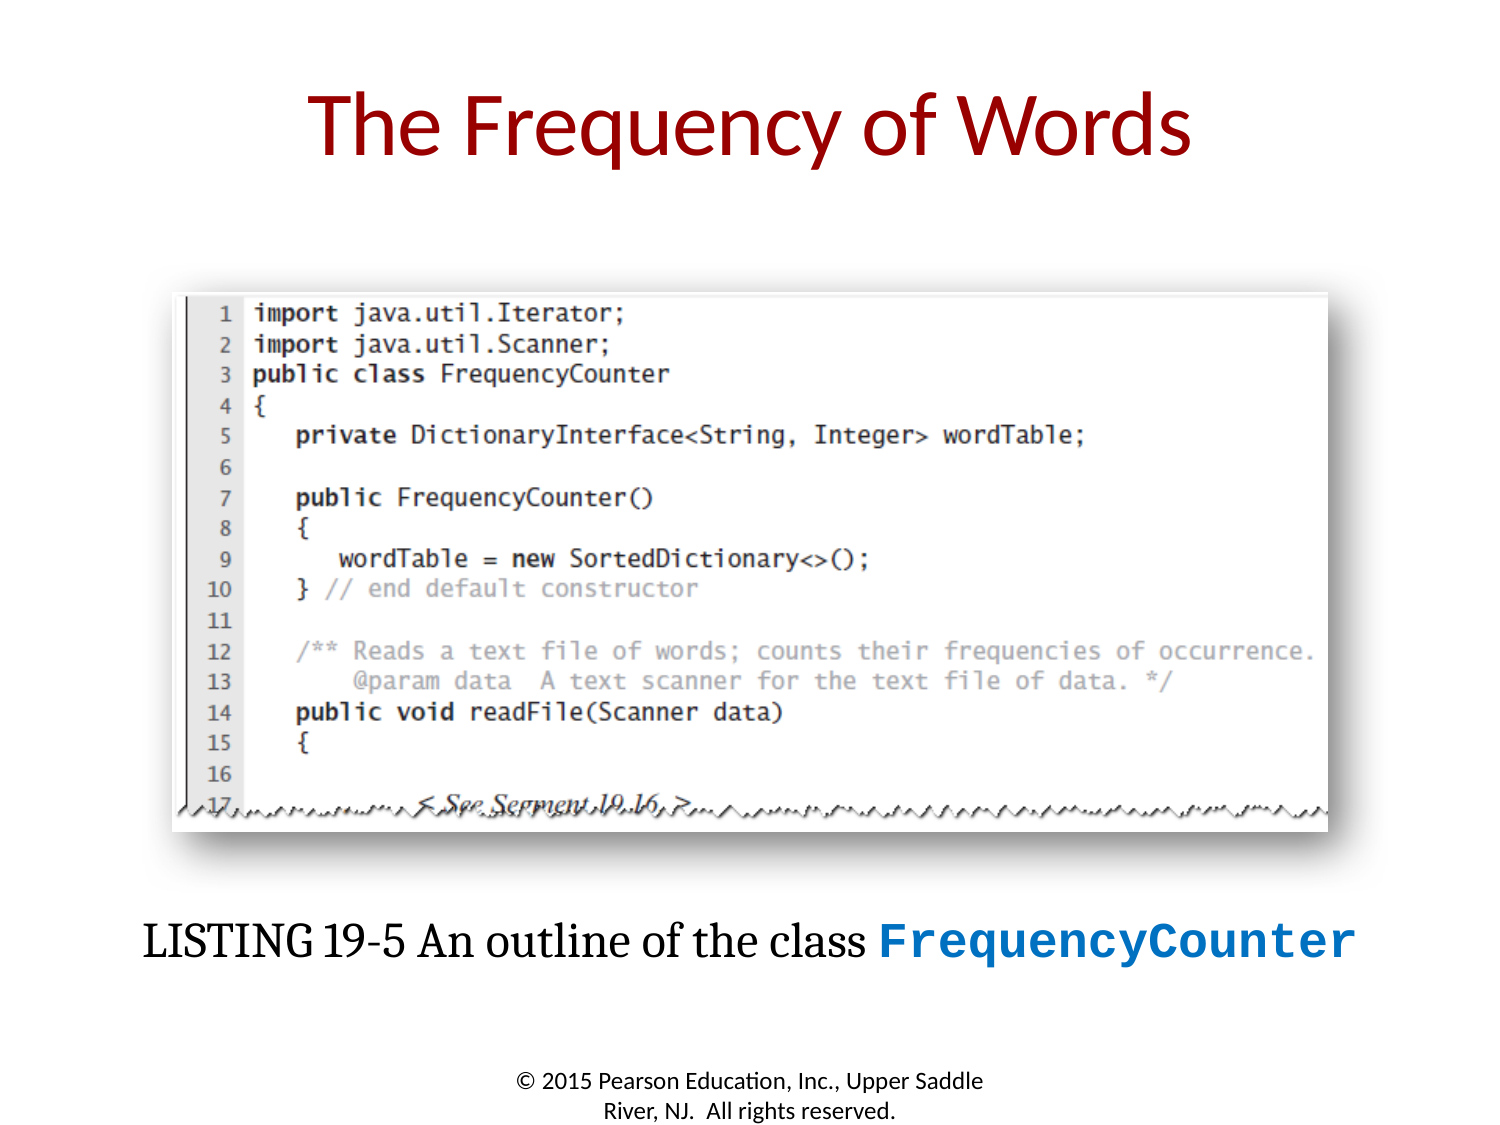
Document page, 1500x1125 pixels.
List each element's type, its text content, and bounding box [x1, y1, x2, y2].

footer © 2015 Pearson Education, Inc., Upper Saddle River, NJ. All rights reserved. [512, 1065, 988, 1125]
picture [172, 292, 1328, 833]
list LISTING 19-5 An outline of the class FrequencyCounter [102, 900, 1398, 1056]
title The Frequency of Words [75, 24, 1425, 213]
